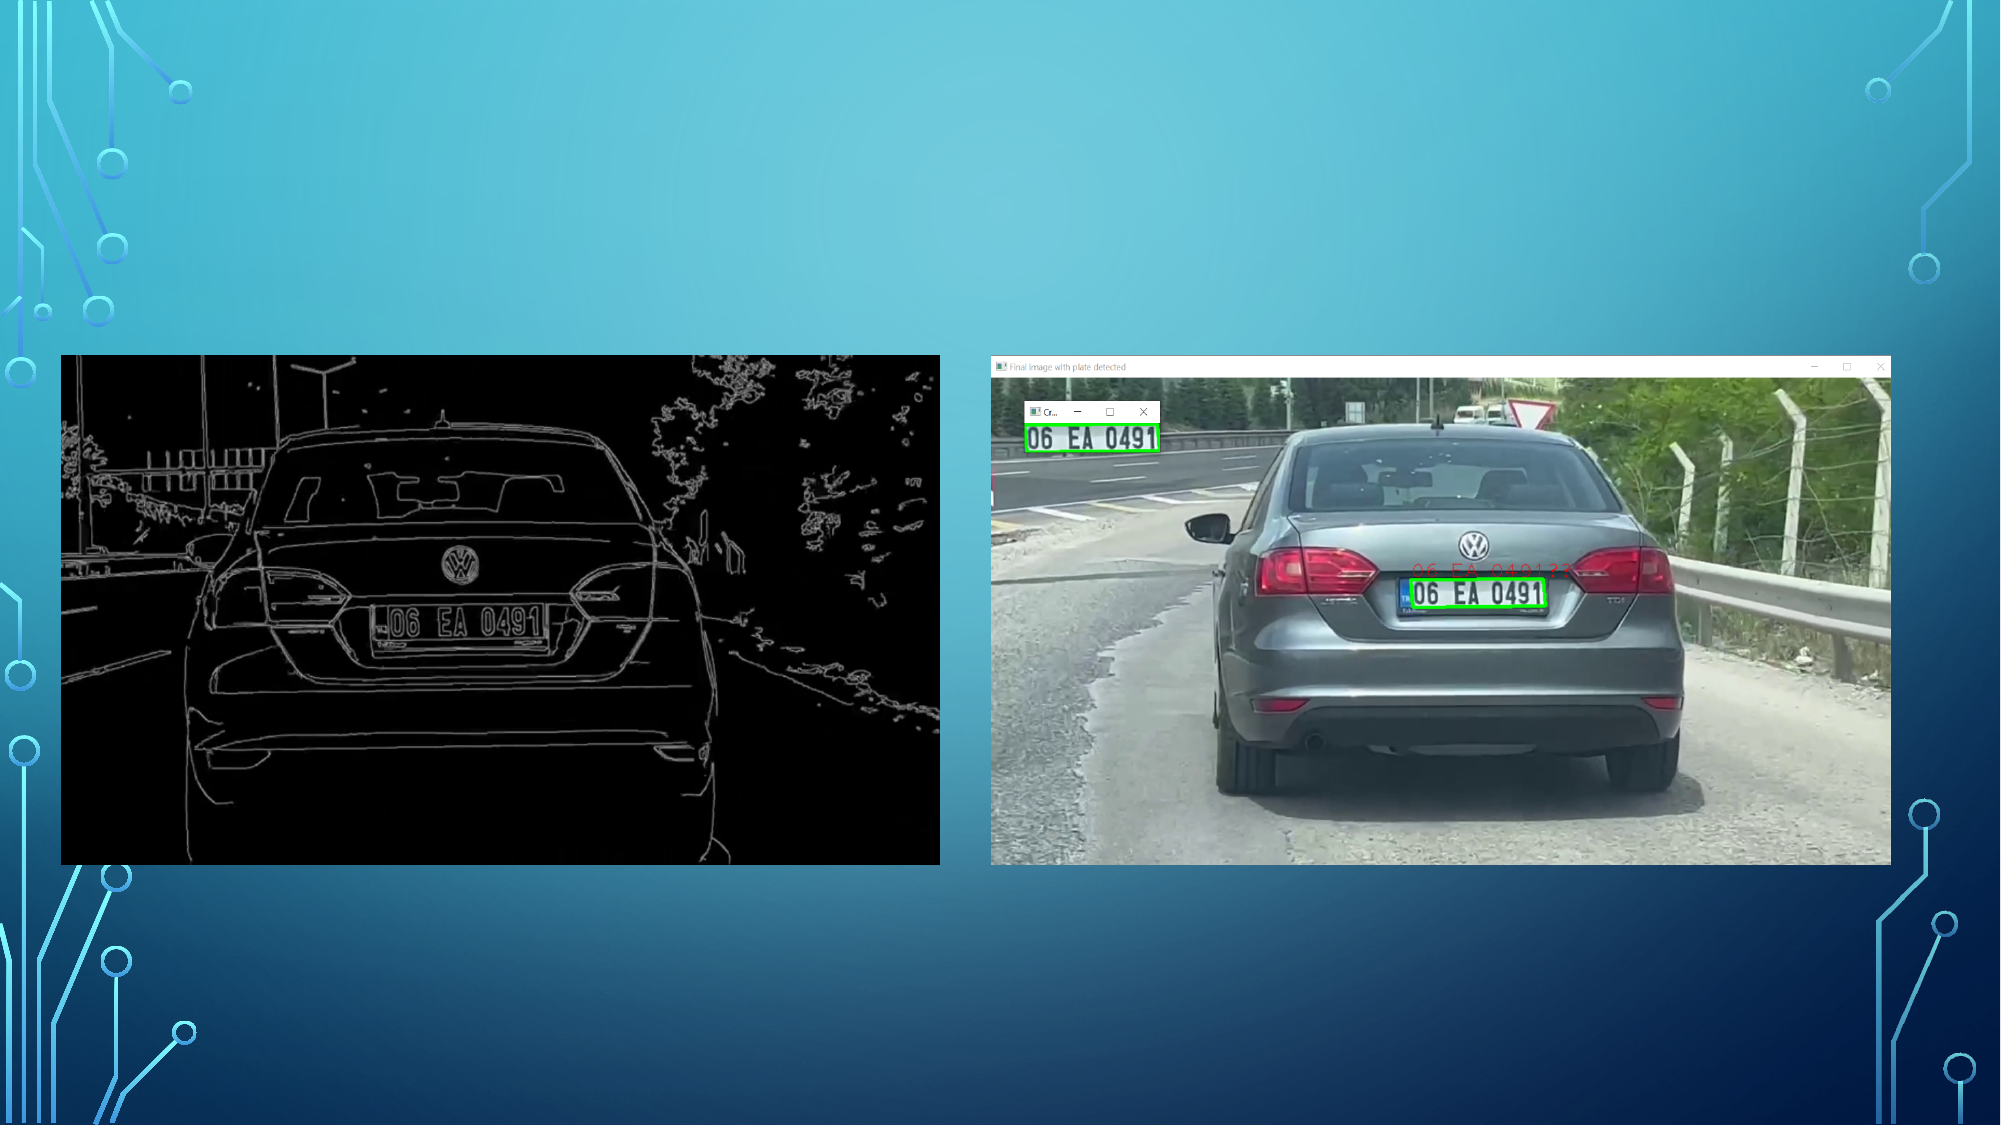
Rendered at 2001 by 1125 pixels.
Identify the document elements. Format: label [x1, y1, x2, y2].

list [991, 355, 1891, 865]
picture [61, 355, 940, 865]
